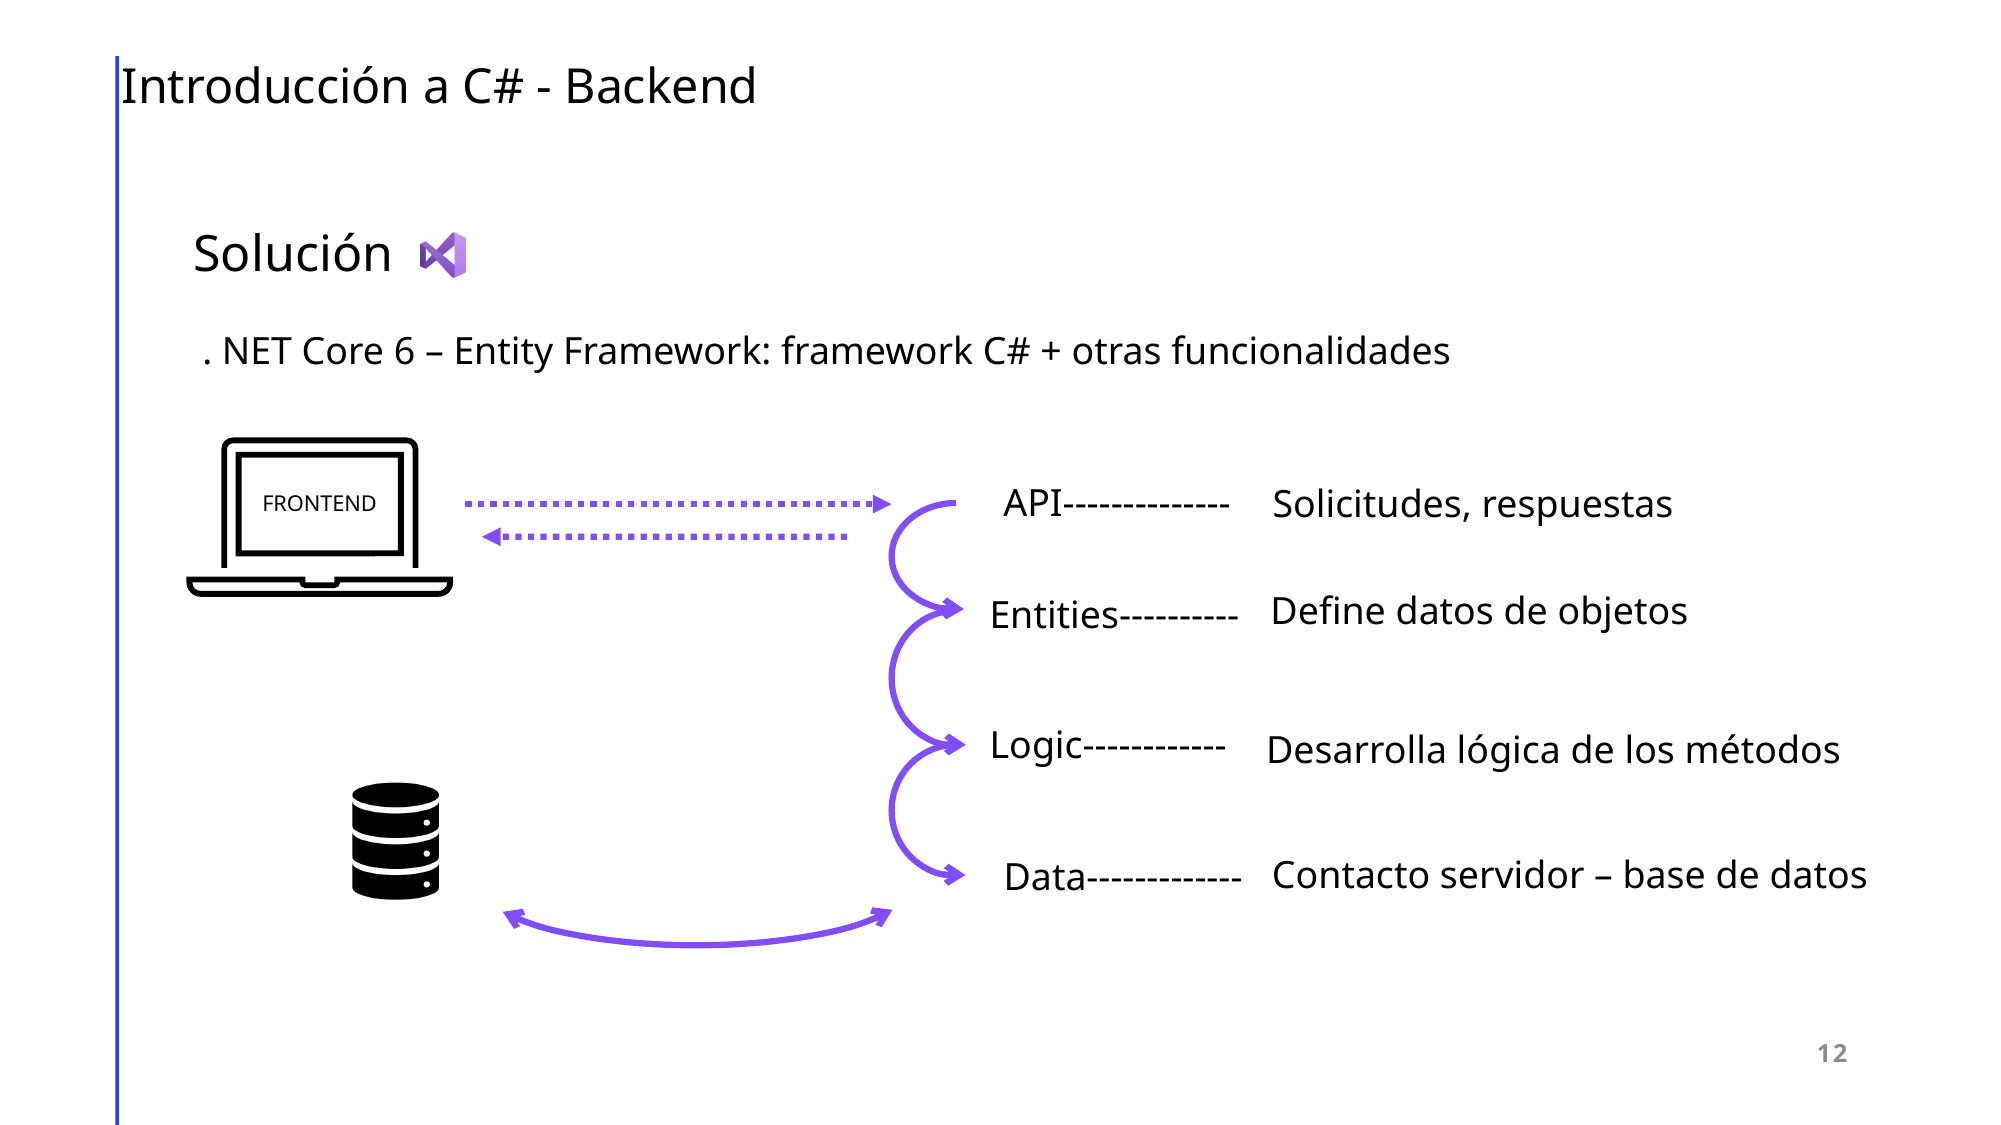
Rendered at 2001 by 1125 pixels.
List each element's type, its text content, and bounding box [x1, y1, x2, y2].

text_box Solicitudes, respuestas [1257, 472, 1689, 533]
slide_number 12 [1412, 1024, 1863, 1085]
text_box [891, 610, 966, 753]
text_box Solución [178, 215, 421, 296]
text_box [891, 502, 964, 617]
picture [321, 767, 470, 915]
text_box . NET Core 6 – Entity Framework: framework C# + otras funcionalidades [187, 319, 1468, 380]
text_box API-------------- [988, 464, 1303, 545]
text_box Logic------------ [974, 715, 1263, 777]
text_box Introducción a C# - Backend [56, 53, 1565, 121]
text_box Data------------- [988, 848, 1285, 909]
text_box [502, 880, 893, 946]
text_box Define datos de objetos [1255, 579, 1704, 640]
picture [420, 232, 466, 278]
text_box [891, 745, 966, 883]
text_box Desarrolla lógica de los métodos [1251, 718, 1857, 779]
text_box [186, 437, 454, 597]
text_box Contacto servidor – base de datos [1257, 843, 1884, 904]
text_box Entities---------- [974, 597, 1255, 636]
